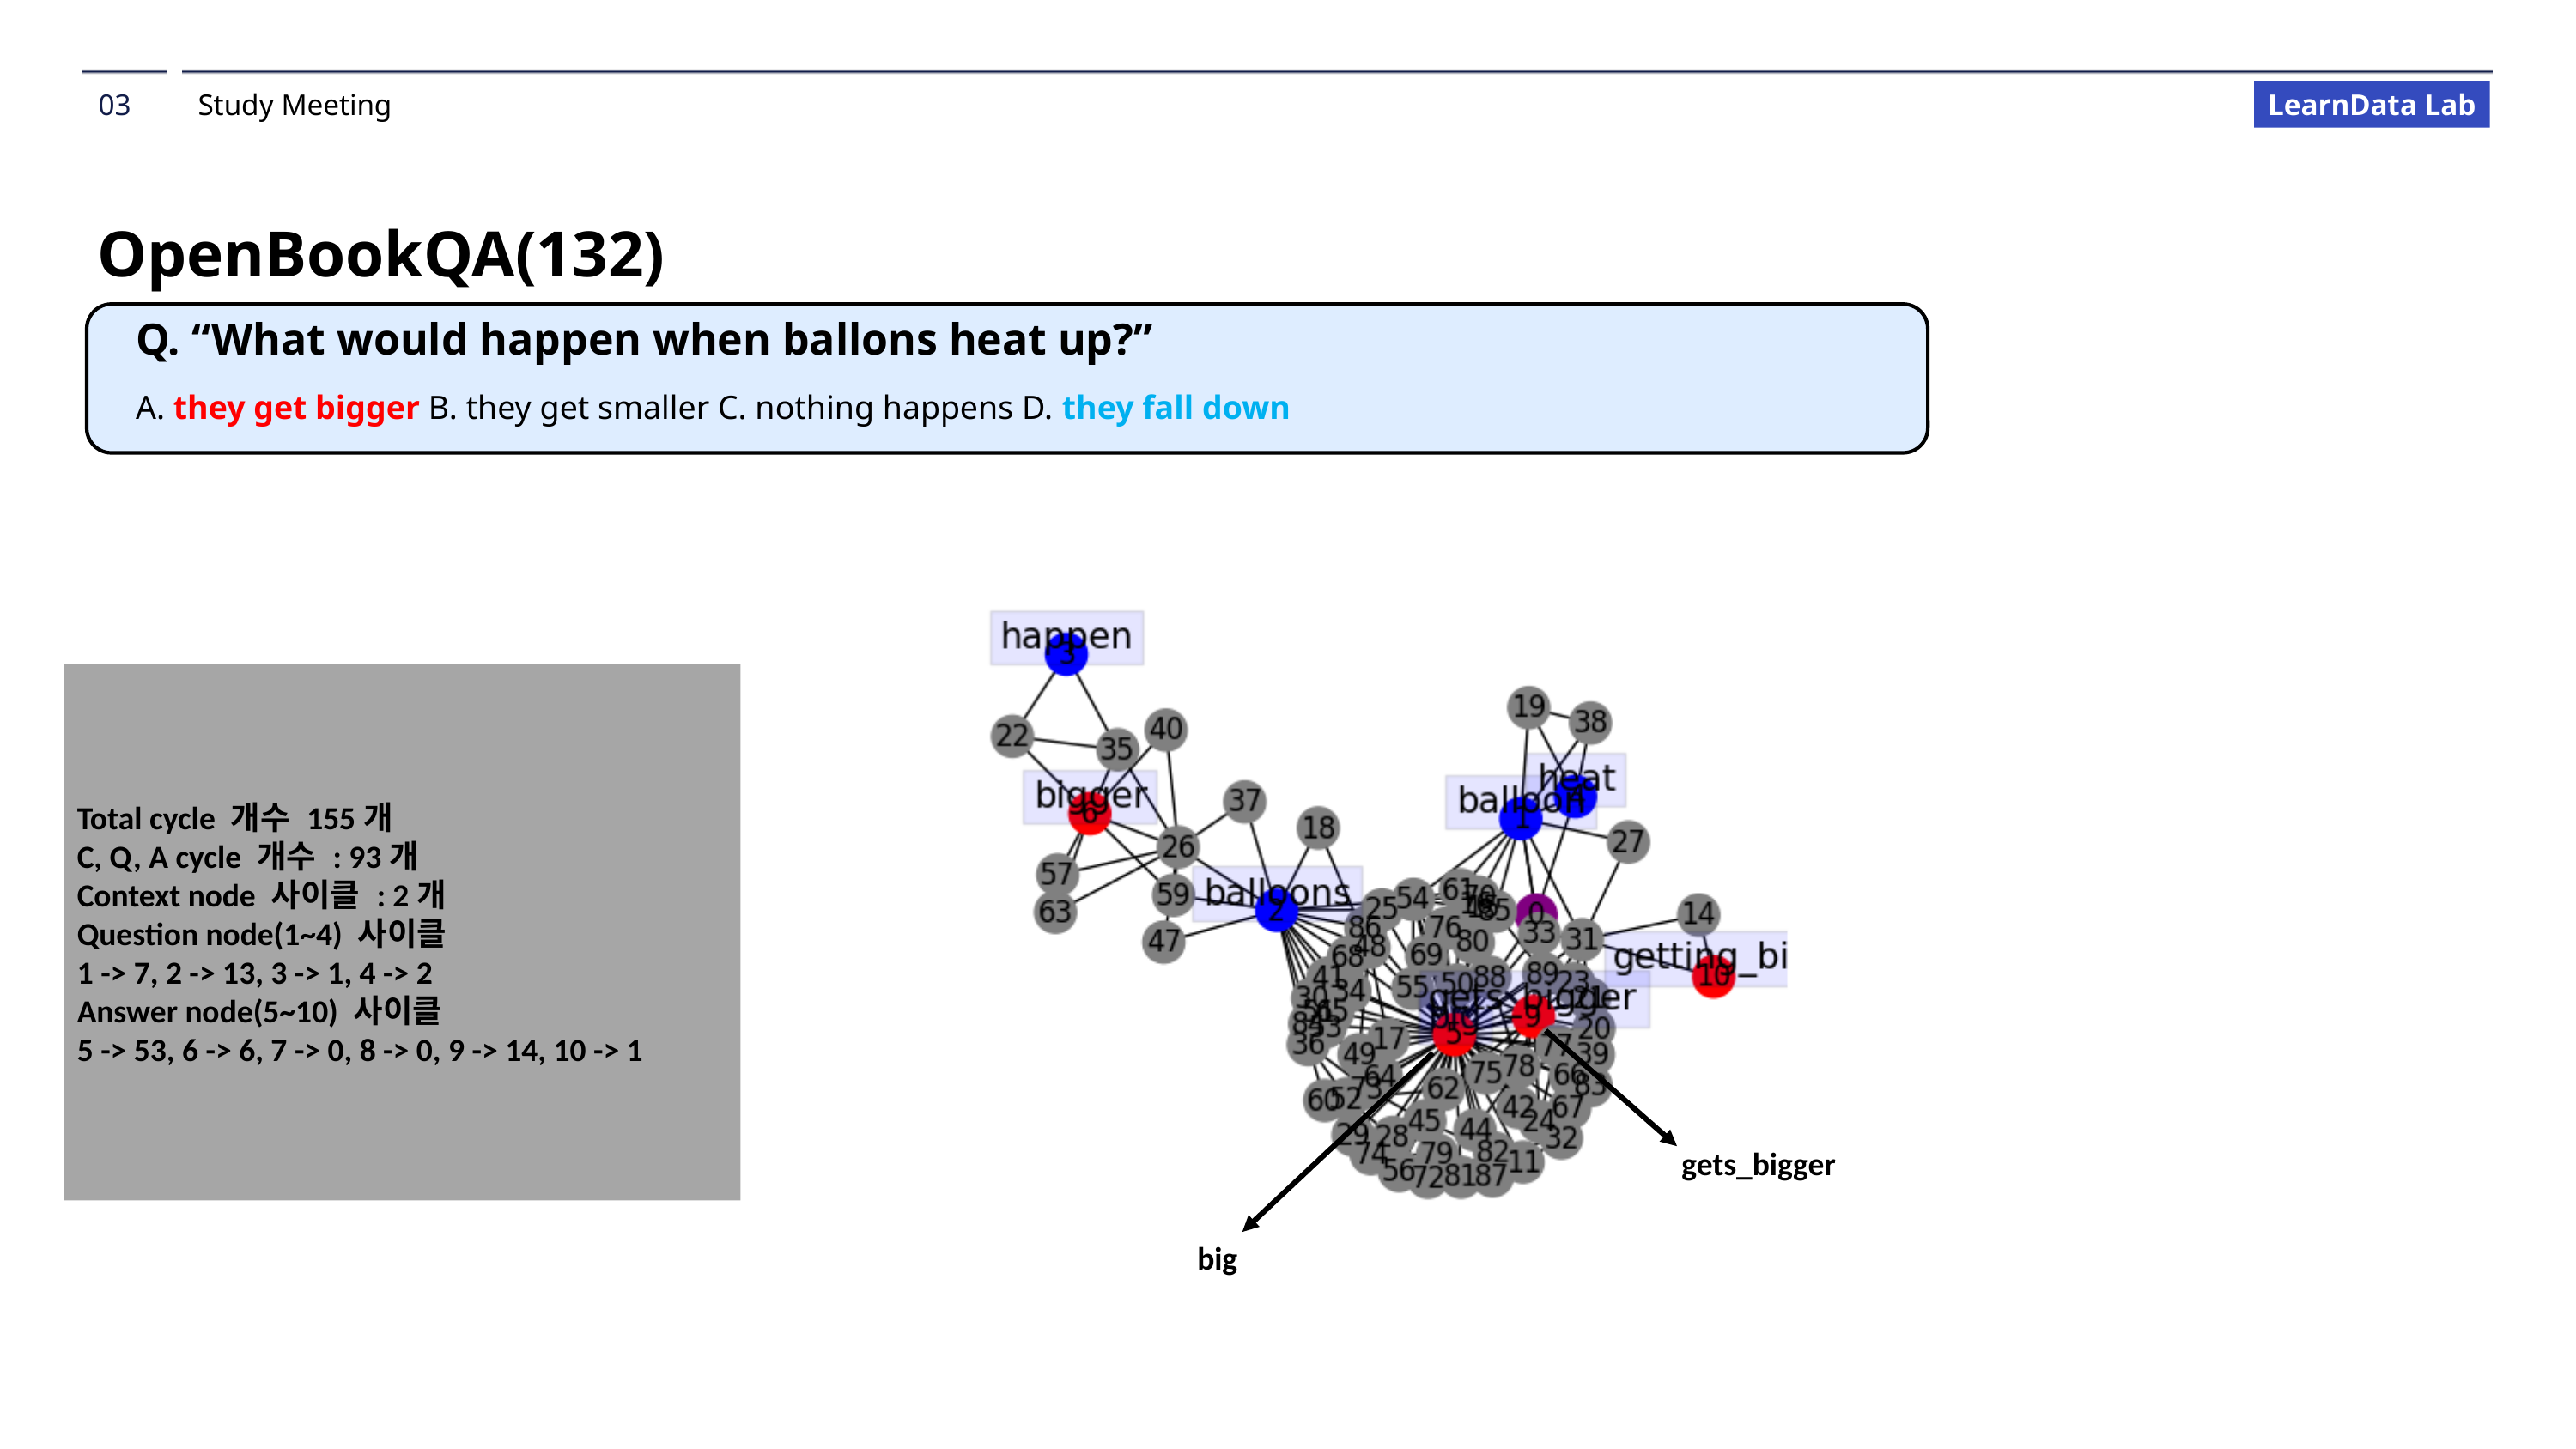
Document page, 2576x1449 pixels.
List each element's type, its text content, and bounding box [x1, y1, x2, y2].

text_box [1242, 1052, 1433, 1233]
text_box big [1184, 1256, 1392, 1283]
text_box Q. “What would happen when ballons heat up?” A. they get bigger B. they get smaller C. nothing happens D. they fall down [123, 306, 1965, 433]
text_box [82, 67, 167, 76]
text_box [185, 80, 2490, 142]
text_box gets_bigger [1807, 1137, 1876, 1189]
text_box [1545, 1030, 1678, 1147]
text_box [84, 302, 1929, 455]
text_box OpenBookQA(132) [84, 207, 952, 296]
text_box 03 [85, 82, 161, 128]
picture [922, 584, 1803, 1251]
text_box Total cycle 개수 155개 C, Q, A cycle 개수 : 93개 Context node 사이클 : 2개 Question node(1~4) 사이클 1 -> 7, 2 -> 13, 3 -> 1, 4 -> 2 Answer node(5~10) 사이클 5 -> 53, 6 -> 6, 7 -> 0, 8 -> 0, 9 -> 14, 10 -> 1 [63, 663, 743, 1203]
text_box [182, 67, 2493, 76]
